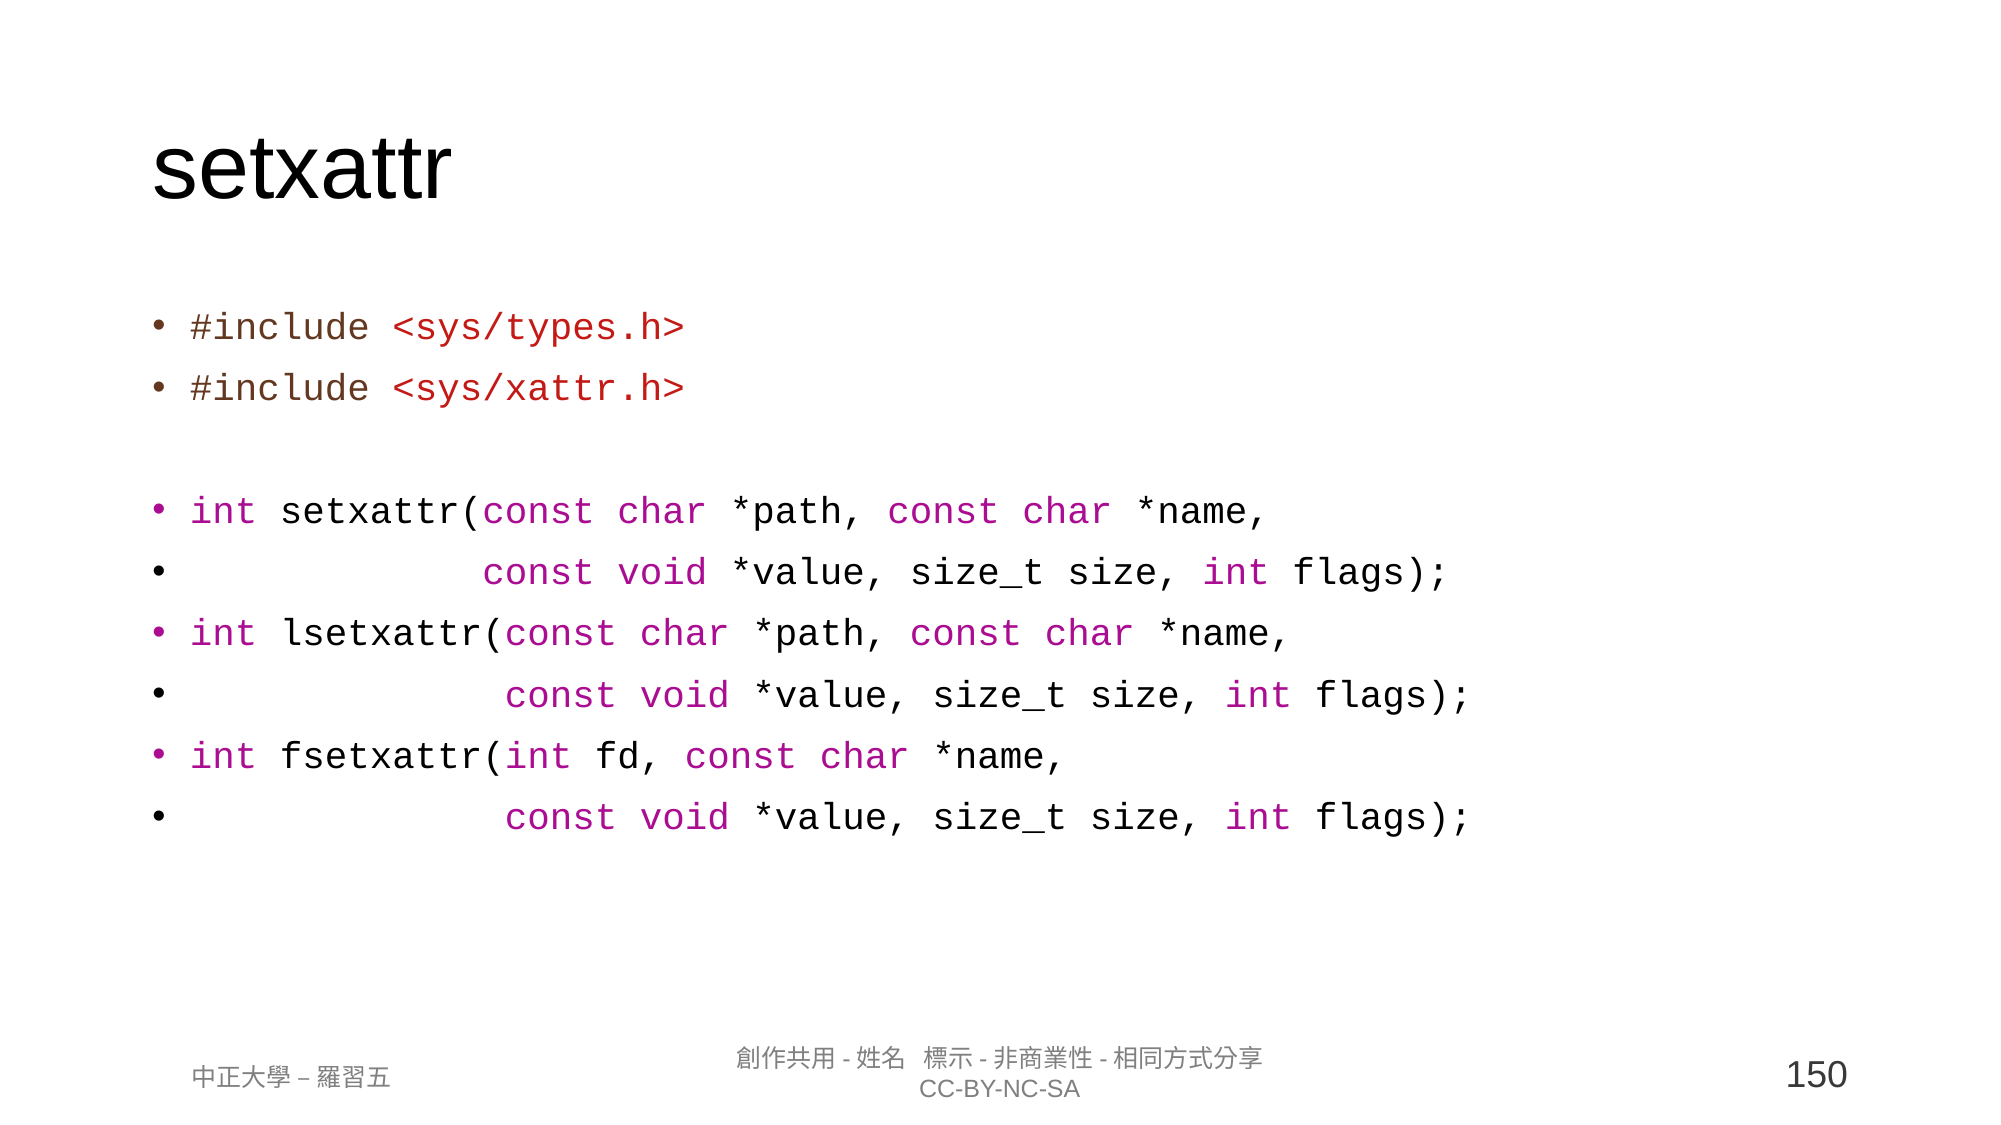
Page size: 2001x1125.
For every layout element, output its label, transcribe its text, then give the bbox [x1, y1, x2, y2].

text_box #include <sys/types.h> #include <sys/xattr.h> int setxattr(const char *path, const char *name, const void *value, size_t size, int flags); int lsetxattr(const char *path, const char *name, const void *value, size_t size, int flags); int fsetxattr(int fd, const char *name, const void *value, size_t size, int flags); [137, 299, 1863, 1014]
text_box setxattr [137, 59, 1863, 278]
